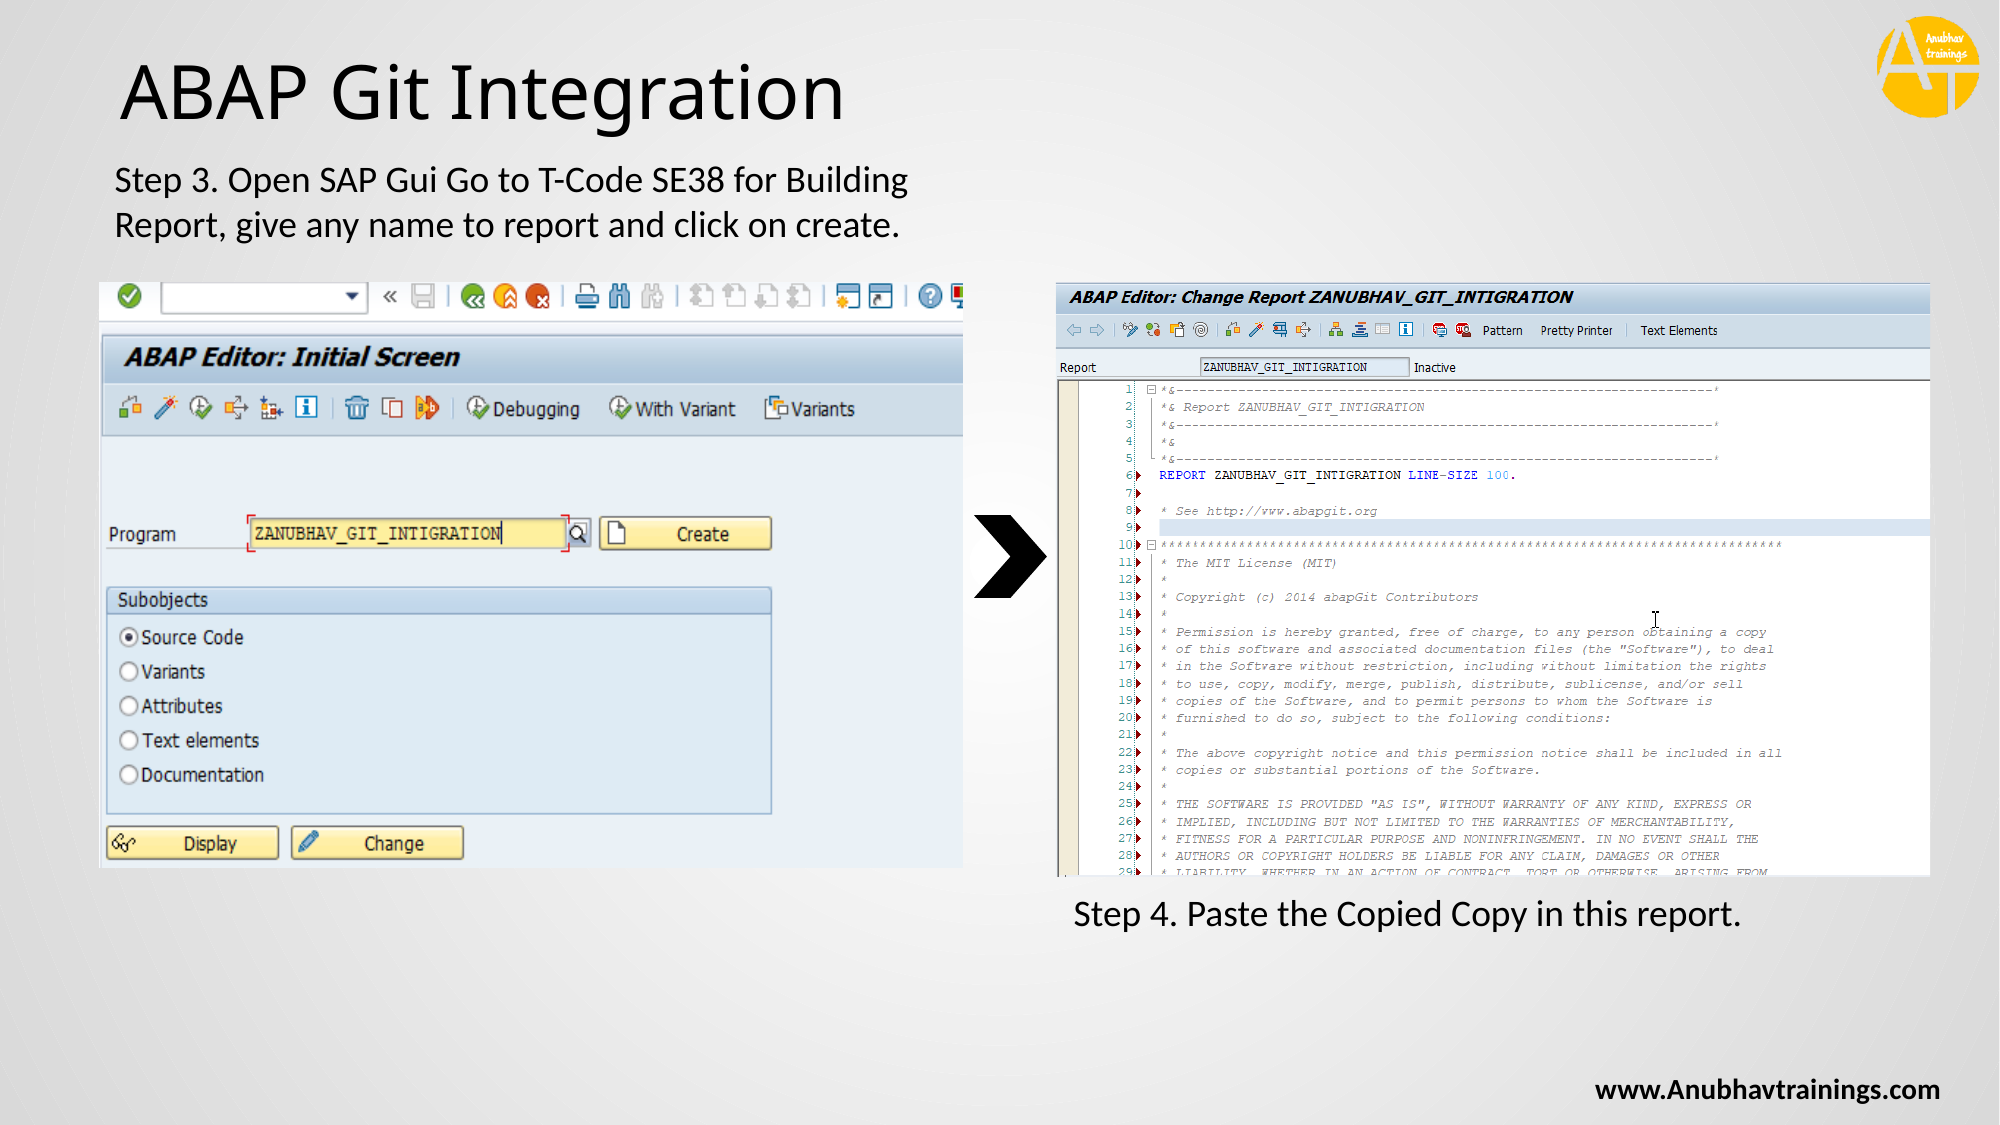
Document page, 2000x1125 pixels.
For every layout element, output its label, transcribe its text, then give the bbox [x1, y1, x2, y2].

picture [1866, 9, 1985, 126]
picture [99, 281, 963, 869]
text_box Step 3. Open SAP Gui Go to T-Code SE38 for Building Report, give any name to report and click on create. [99, 147, 1036, 253]
title ABAP Git Integration [99, 30, 1900, 148]
text_box Step 4. Paste the Copied Copy in this report. [1058, 885, 1930, 942]
footer www.Anubhavtrainings.com [1543, 1058, 1994, 1118]
text_box [972, 513, 1049, 600]
picture [1055, 281, 1931, 878]
